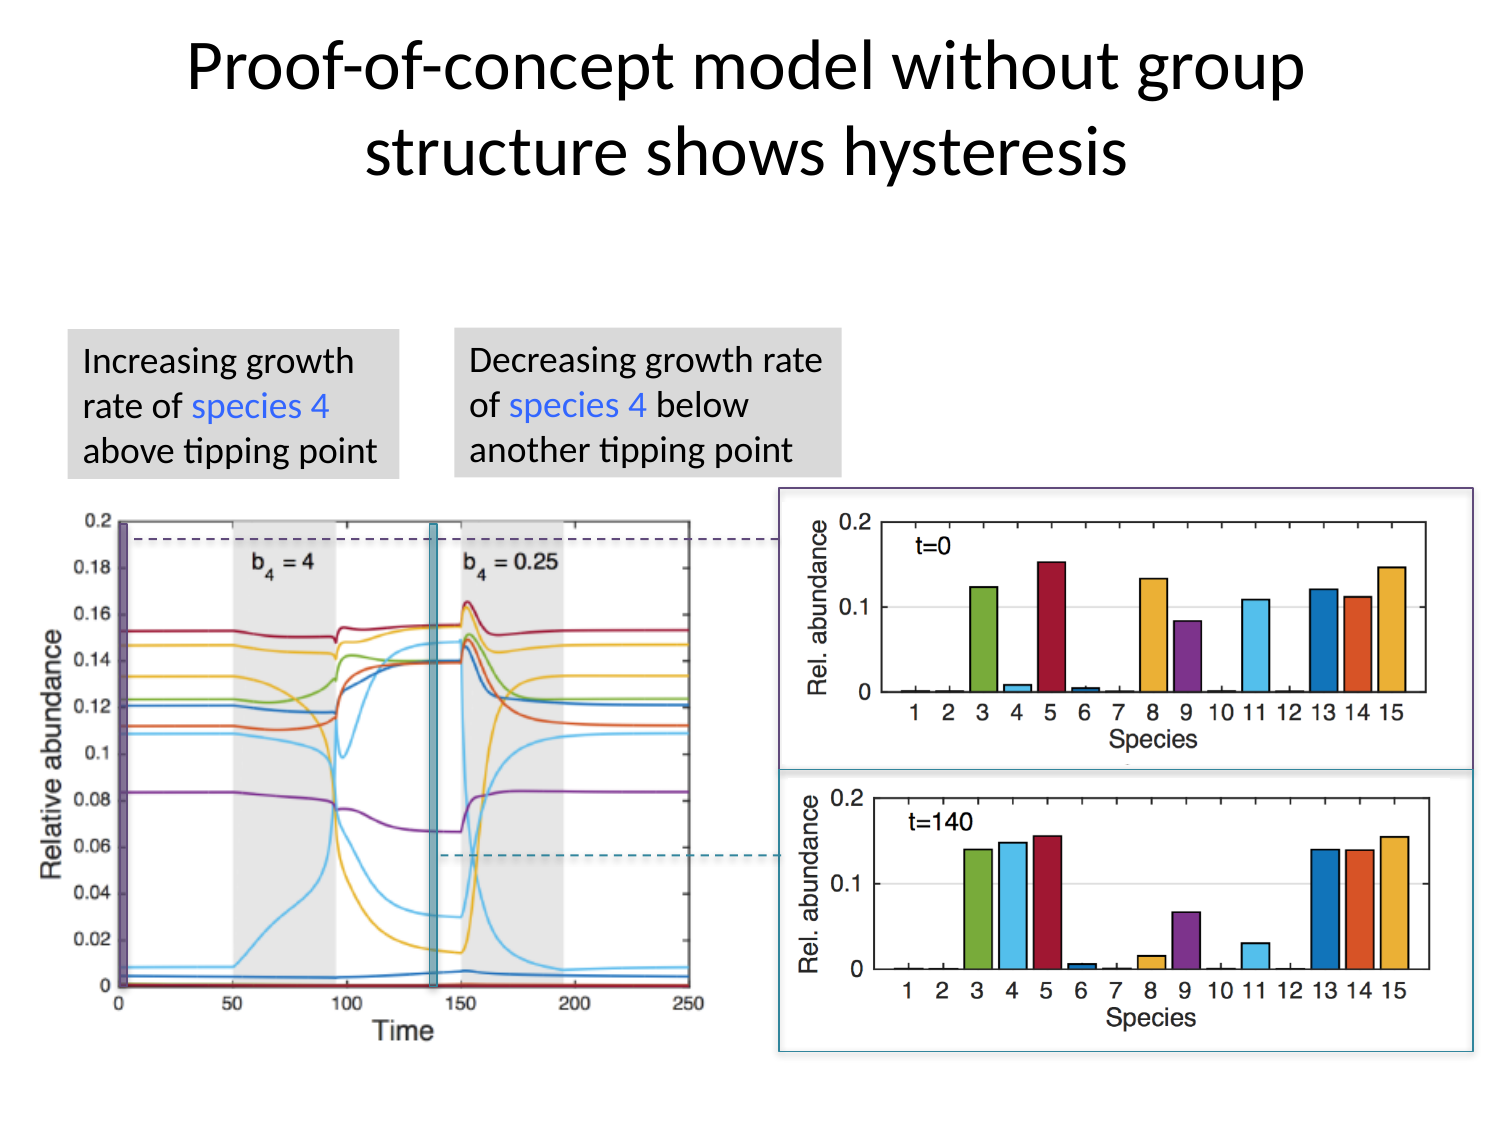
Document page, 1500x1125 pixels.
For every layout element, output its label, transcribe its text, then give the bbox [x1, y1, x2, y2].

picture [1, 486, 1500, 1052]
text_box Increasing growth rate of species 4 above tipping point [67, 329, 400, 479]
text_box Decreasing growth rate of species 4 below another tipping point [454, 327, 842, 478]
text_box Proof-of-concept model without group structure shows hysteresis [45, 10, 1448, 198]
